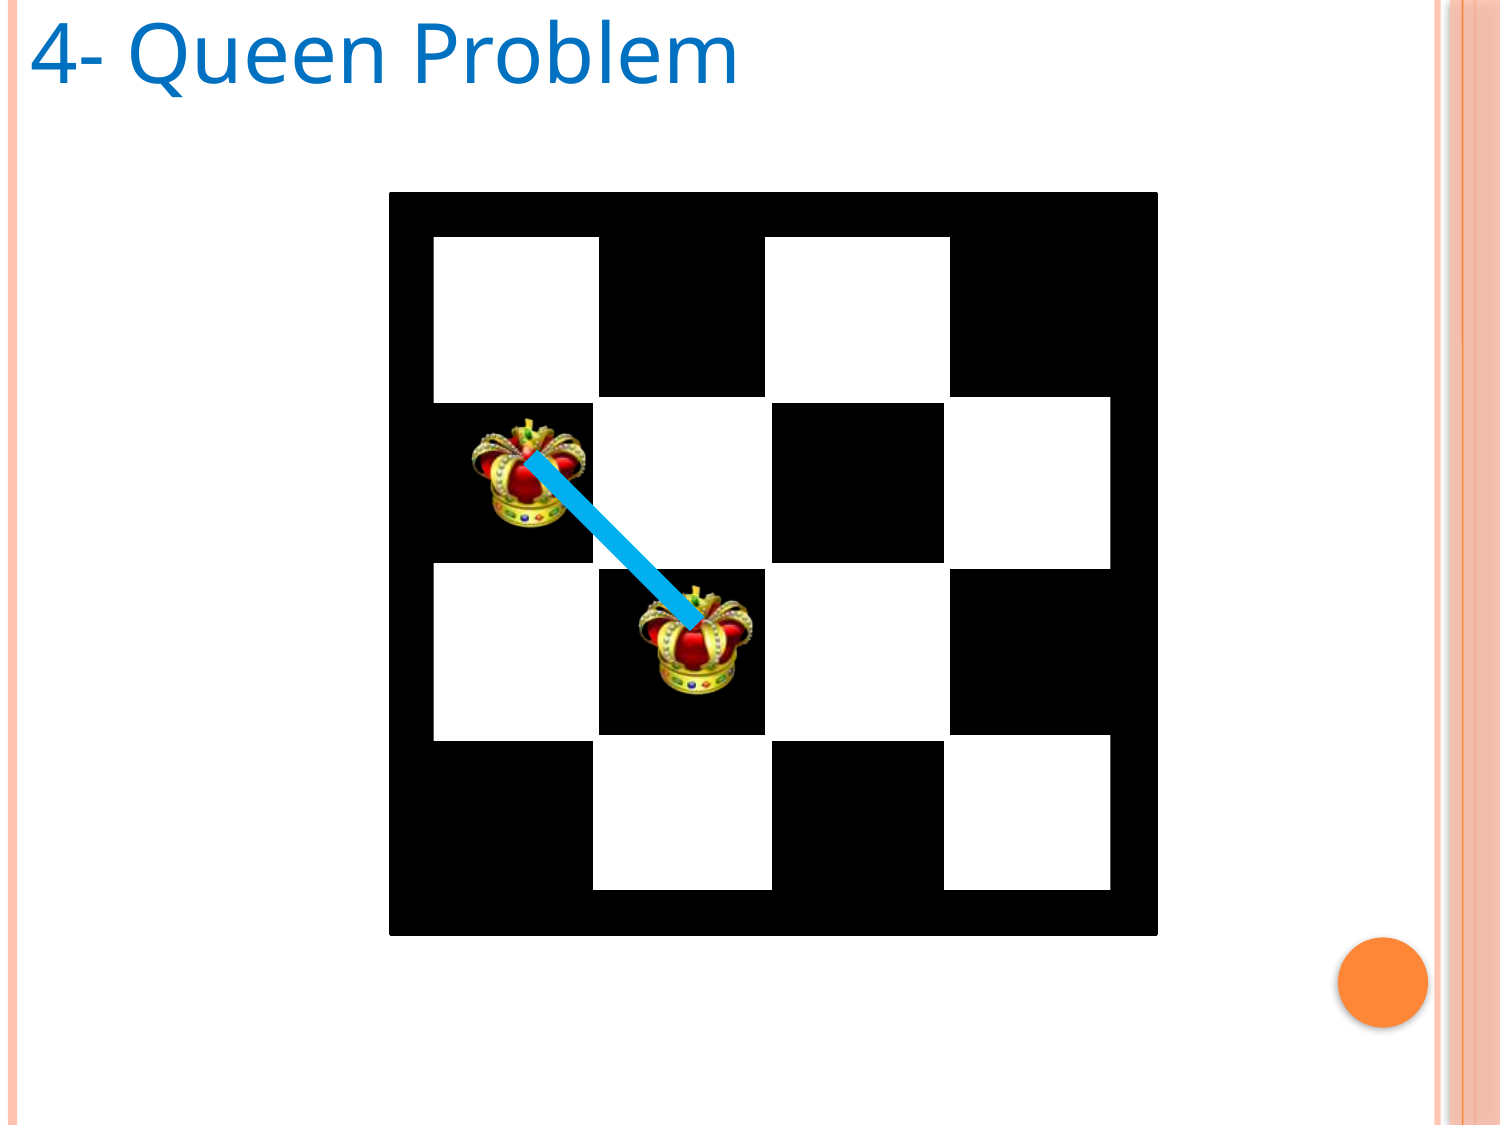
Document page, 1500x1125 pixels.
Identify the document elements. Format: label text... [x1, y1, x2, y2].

text_box [391, 193, 1156, 934]
text_box 4- Queen Problem [14, 40, 757, 108]
